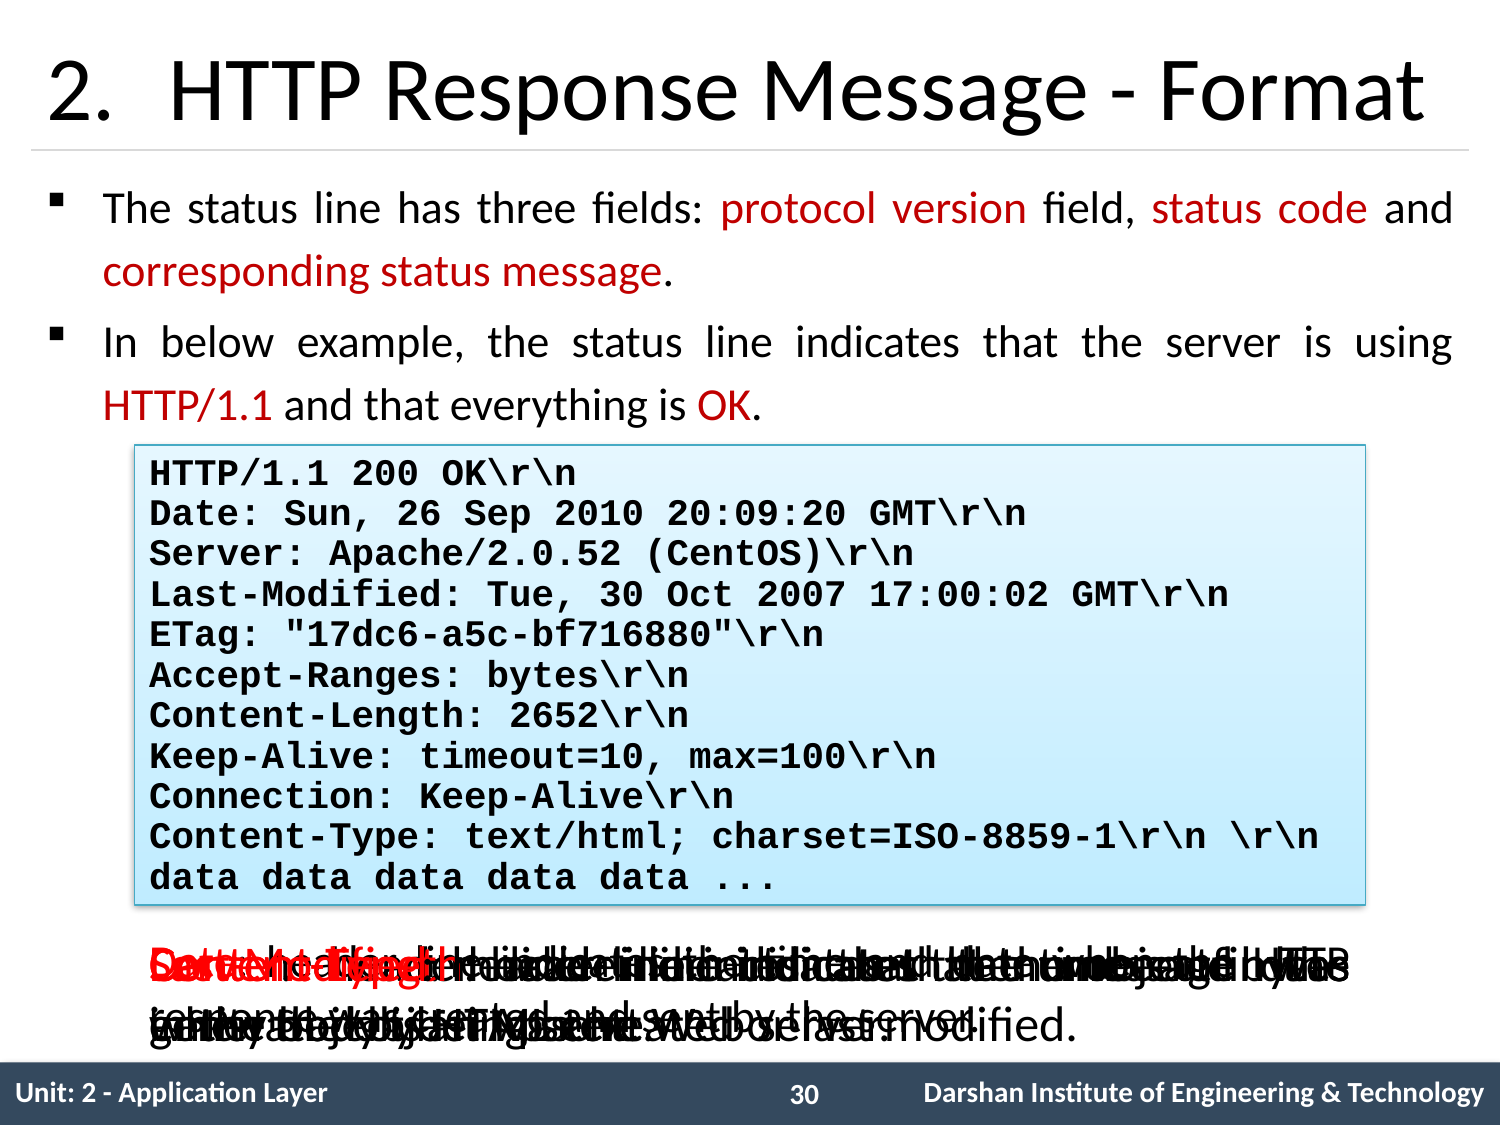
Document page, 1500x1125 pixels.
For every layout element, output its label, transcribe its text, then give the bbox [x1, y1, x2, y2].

text_box Content-Type: header line indicates that the object in the entity body is HTML text. [134, 924, 1366, 1059]
title HTTP Response Message - Format [31, 17, 1469, 150]
text_box HTTP/1.1 200 OK\r\n Date: Sun, 26 Sep 2010 20:09:20 GMT\r\n Server: Apache/2.0.52 (CentOS)\r\n Last-Modified: Tue, 30 Oct 2007 17:00:02 GMT\r\n ETag: "17dc6-a5c-bf716880"\r\n Accept-Ranges: bytes\r\n Content-Length: 2652\r\n Keep-Alive: timeout=10, max=100\r\n Connection: Keep-Alive\r\n Content-Type: text/html; charset=ISO-8859-1\r\n \r\n data data data data data ... [134, 444, 1366, 906]
list The status line has three fields: protocol version field, status code and corresponding status message. In below example, the status line indicates that the server is using HTTP/1.1 and that everything is OK. [31, 162, 1469, 1038]
